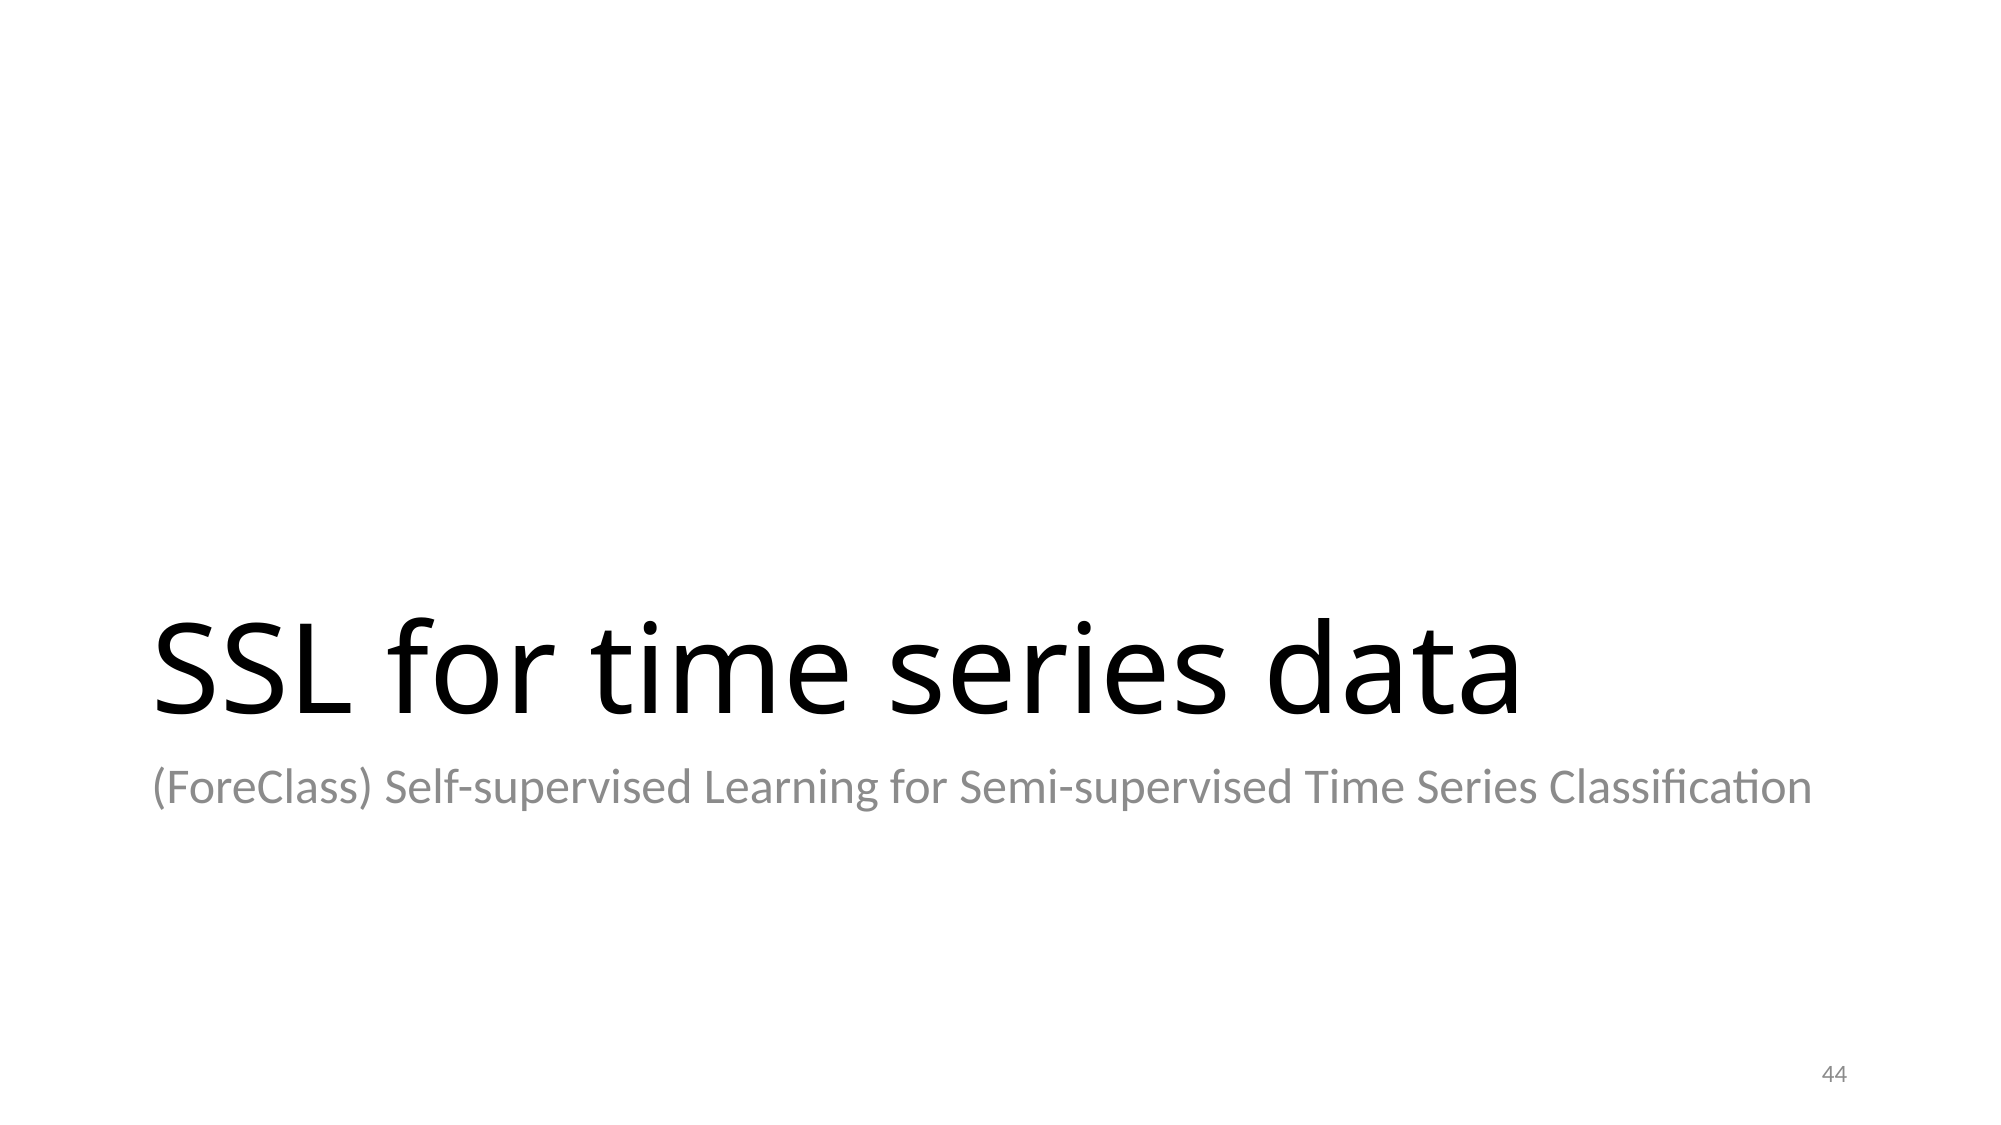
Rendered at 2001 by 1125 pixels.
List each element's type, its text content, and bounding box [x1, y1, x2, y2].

title SSL for time series data [136, 280, 1862, 749]
slide_number 44 [1412, 1042, 1863, 1103]
list (ForeClass) Self-supervised Learning for Semi-supervised Time Series Classification [136, 752, 1862, 999]
